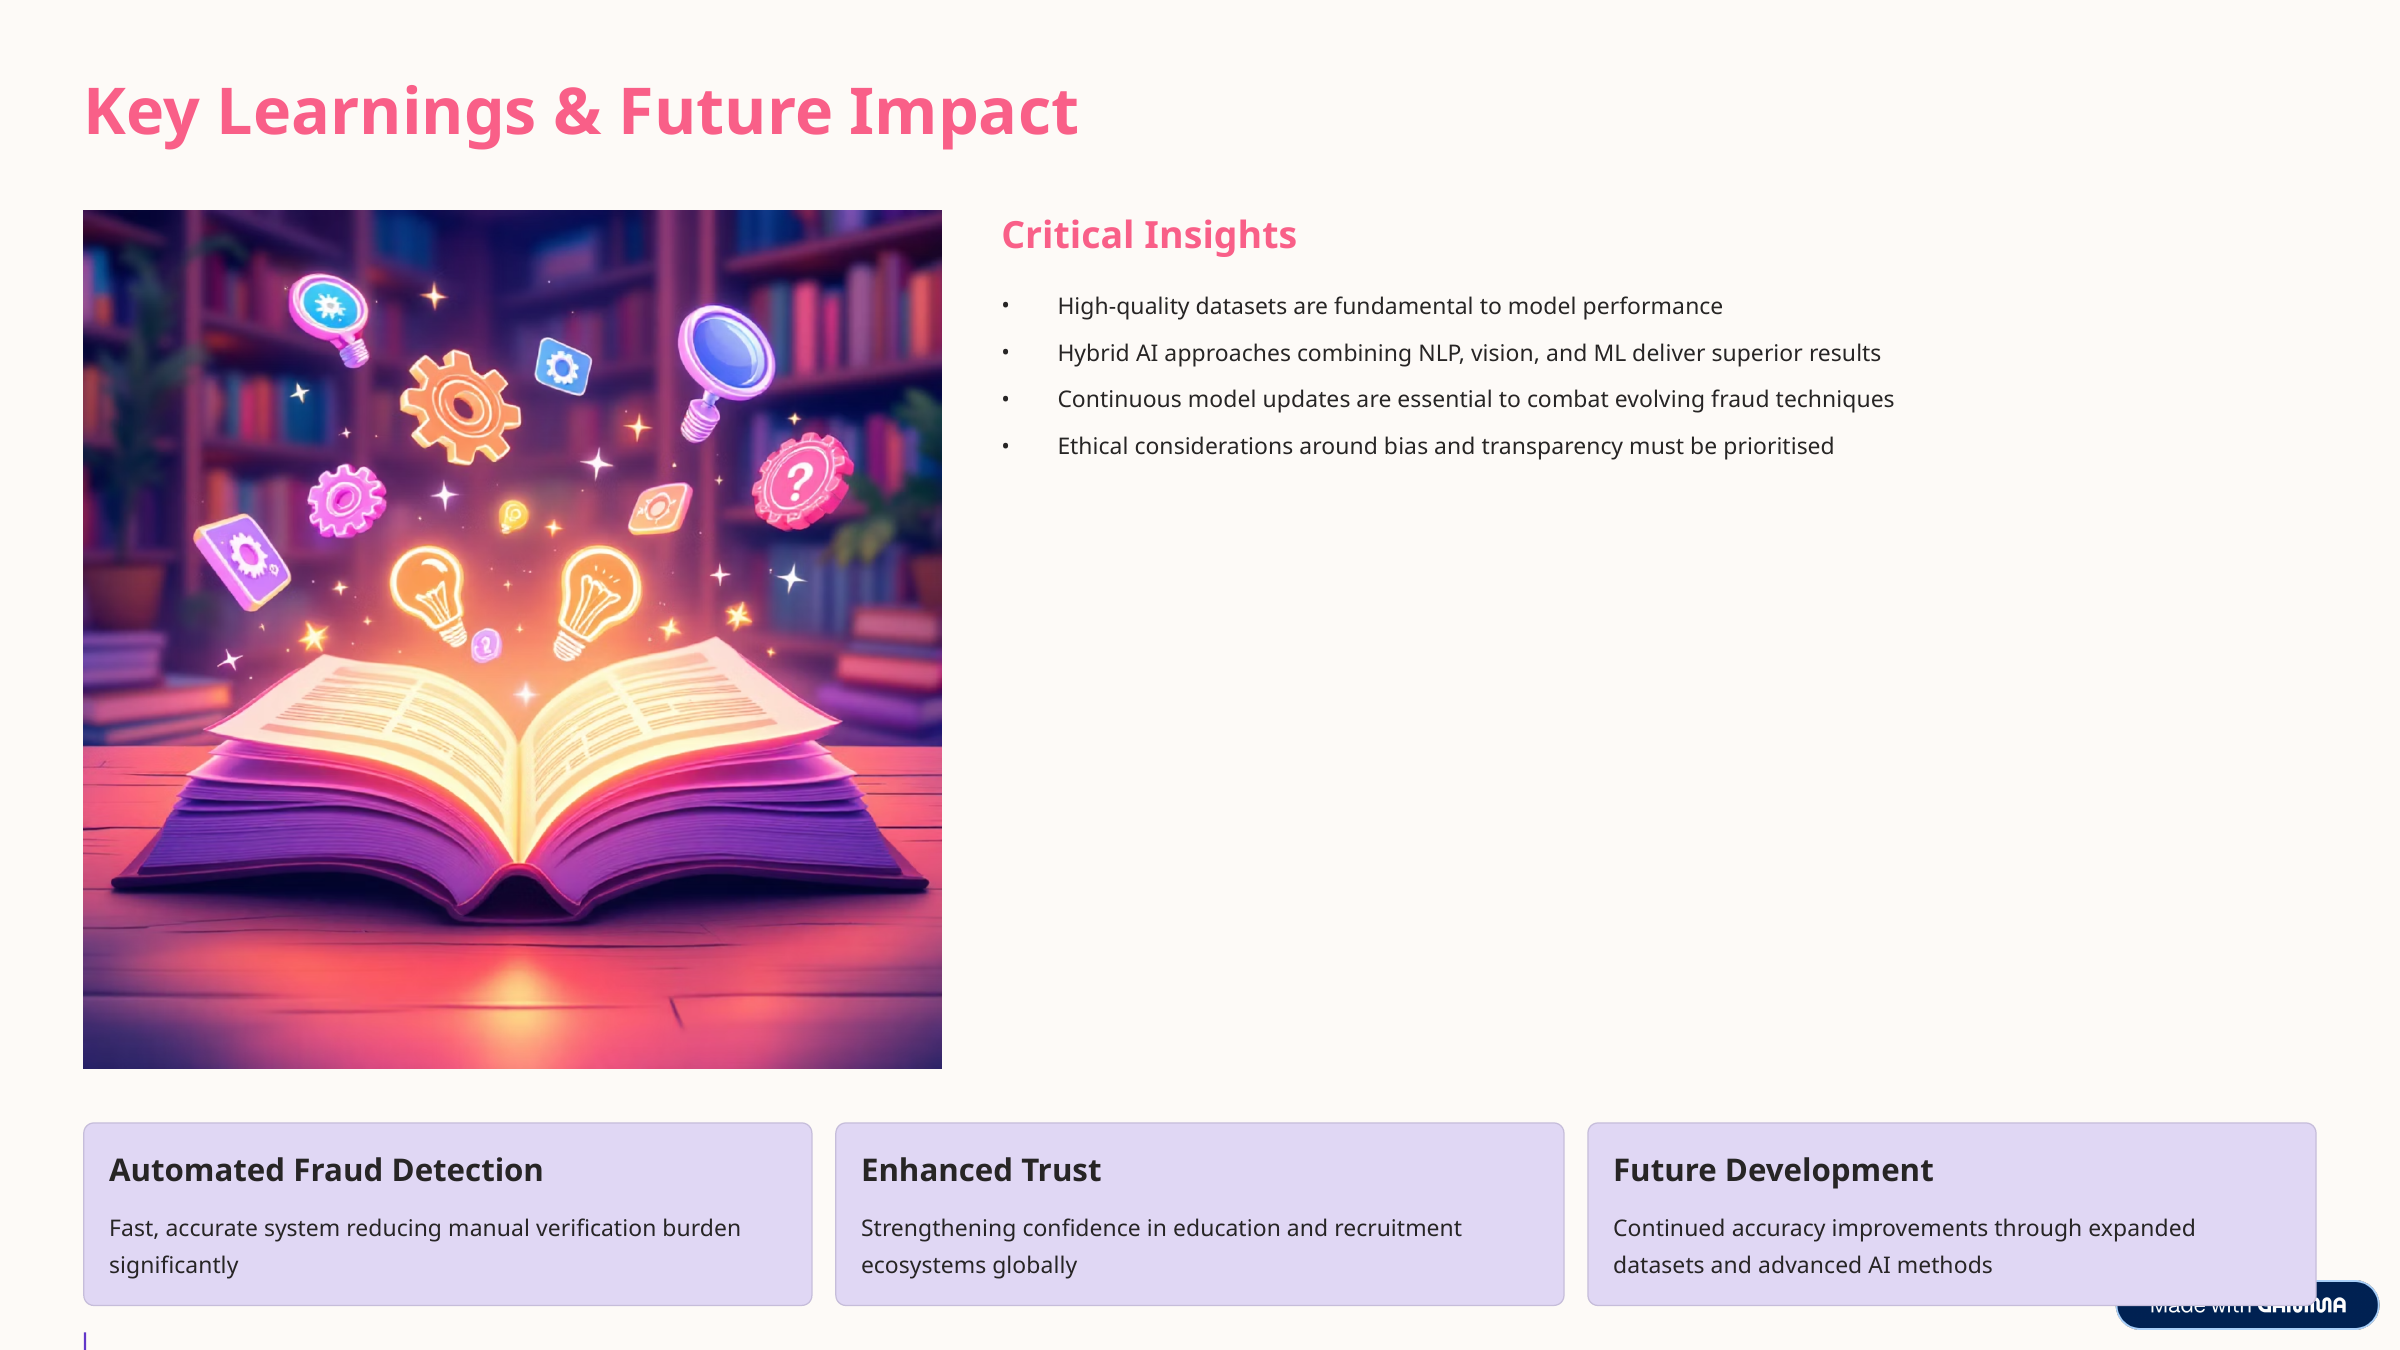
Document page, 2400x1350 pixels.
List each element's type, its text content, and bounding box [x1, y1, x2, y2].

text_box Strengthening confidence in education and recruitment ecosystems globally [861, 1203, 1539, 1281]
text_box Ethical considerations around bias and transparency must be prioritised [1001, 421, 2318, 460]
text_box Enhanced Trust [861, 1147, 1191, 1190]
text_box Future Development [1613, 1147, 1943, 1190]
text_box Automated Fraud Detection [109, 1147, 528, 1190]
picture [2106, 1271, 2389, 1339]
text_box Continuous model updates are essential to combat evolving fraud techniques [1001, 374, 2318, 414]
text_box [83, 1332, 87, 1350]
text_box [1587, 1122, 2317, 1306]
text_box [835, 1122, 1565, 1306]
text_box Hybrid AI approaches combining NLP, vision, and ML deliver superior results [1001, 328, 2318, 367]
text_box Key Learnings & Future Impact [83, 65, 1019, 149]
text_box Continued accuracy improvements through expanded datasets and advanced AI methods [1613, 1203, 2291, 1281]
text_box Critical Insights [1001, 207, 1397, 258]
text_box Fast, accurate system reducing manual verification burden significantly [109, 1203, 787, 1281]
text_box [83, 1122, 812, 1306]
picture [83, 210, 942, 1069]
text_box High-quality datasets are fundamental to model performance [1001, 281, 2318, 320]
